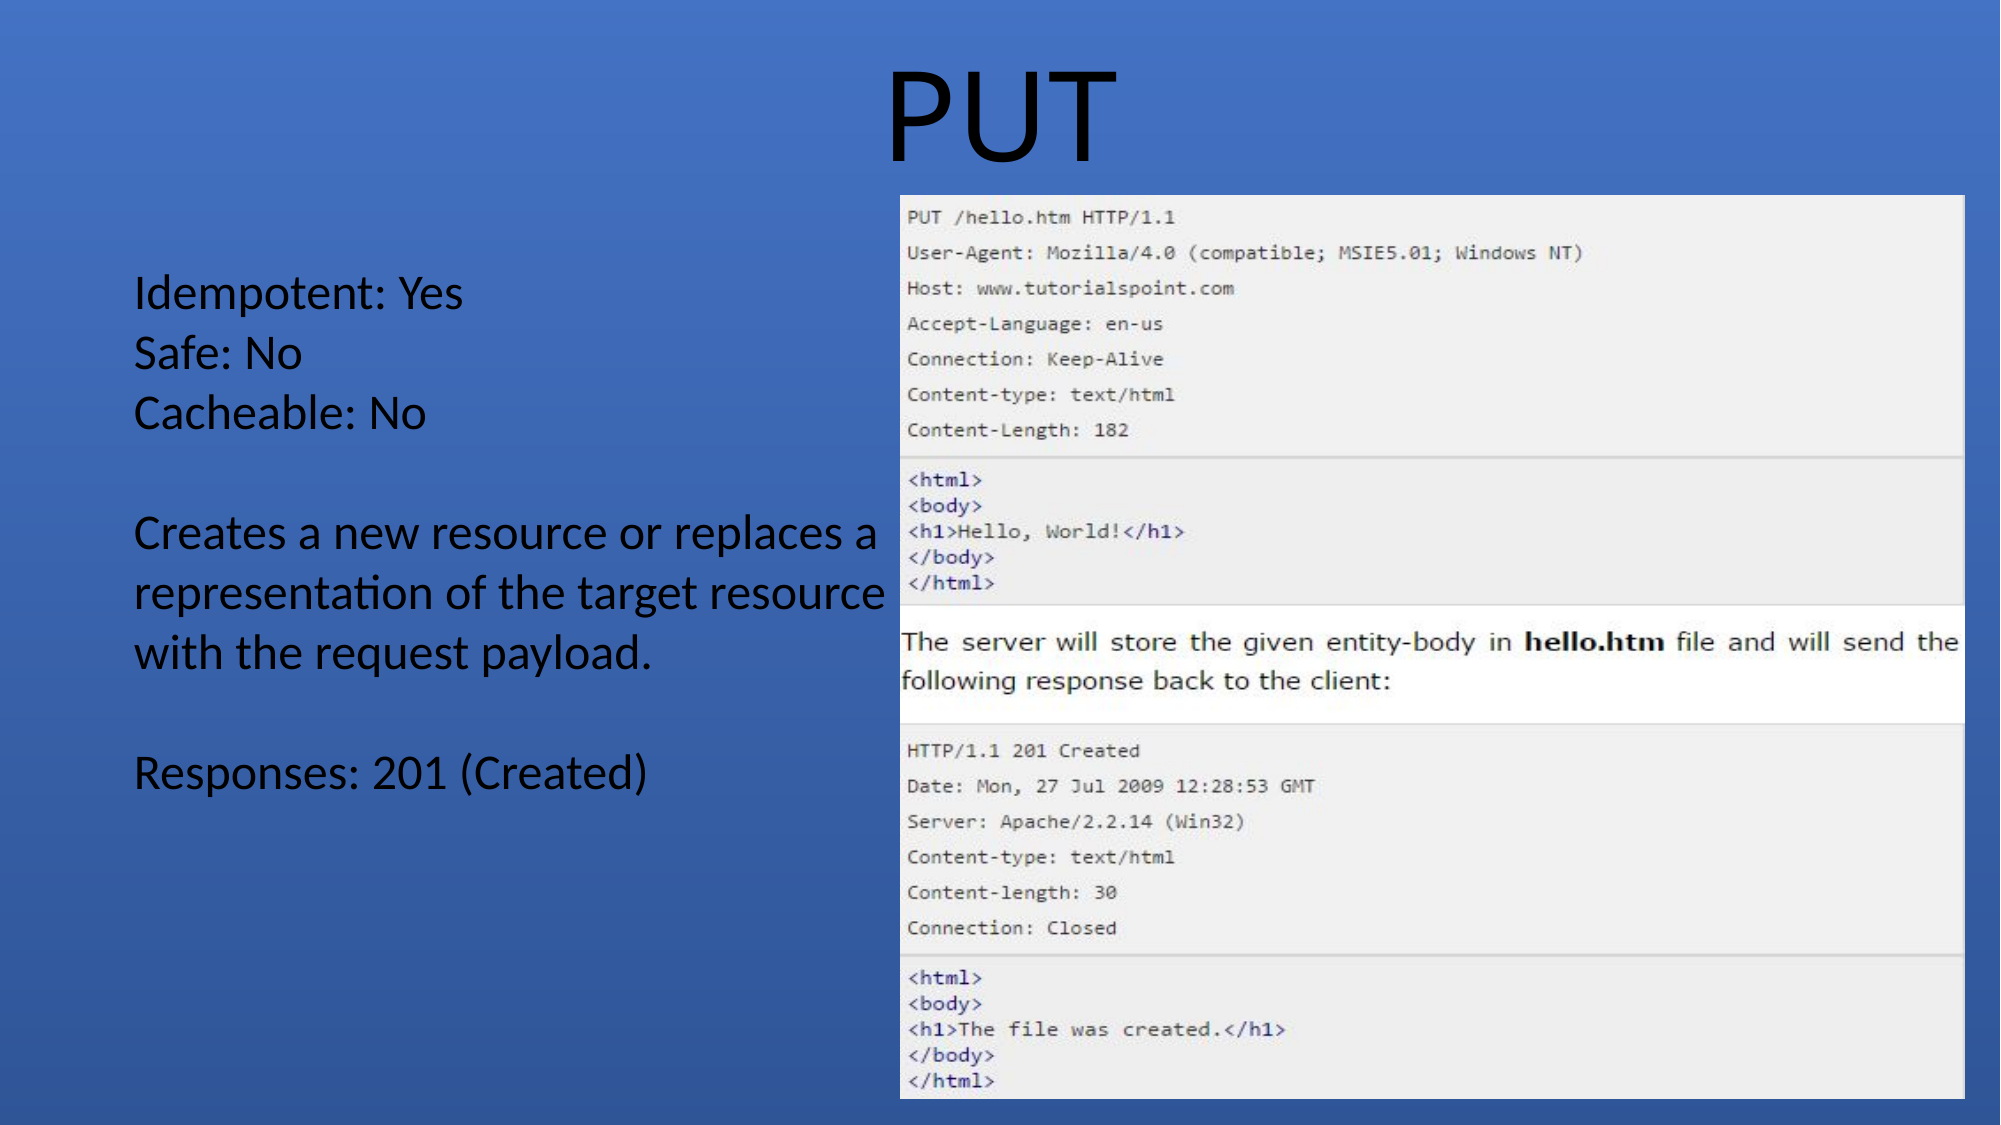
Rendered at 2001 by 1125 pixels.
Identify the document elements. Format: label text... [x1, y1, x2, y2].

picture [899, 195, 1965, 1099]
text_box Idempotent: Yes Safe: No Cacheable: No Creates a new resource or replaces a representation of the target resource with the request payload. Responses: 201 (Created) [119, 251, 899, 807]
title PUT [249, 36, 1750, 196]
